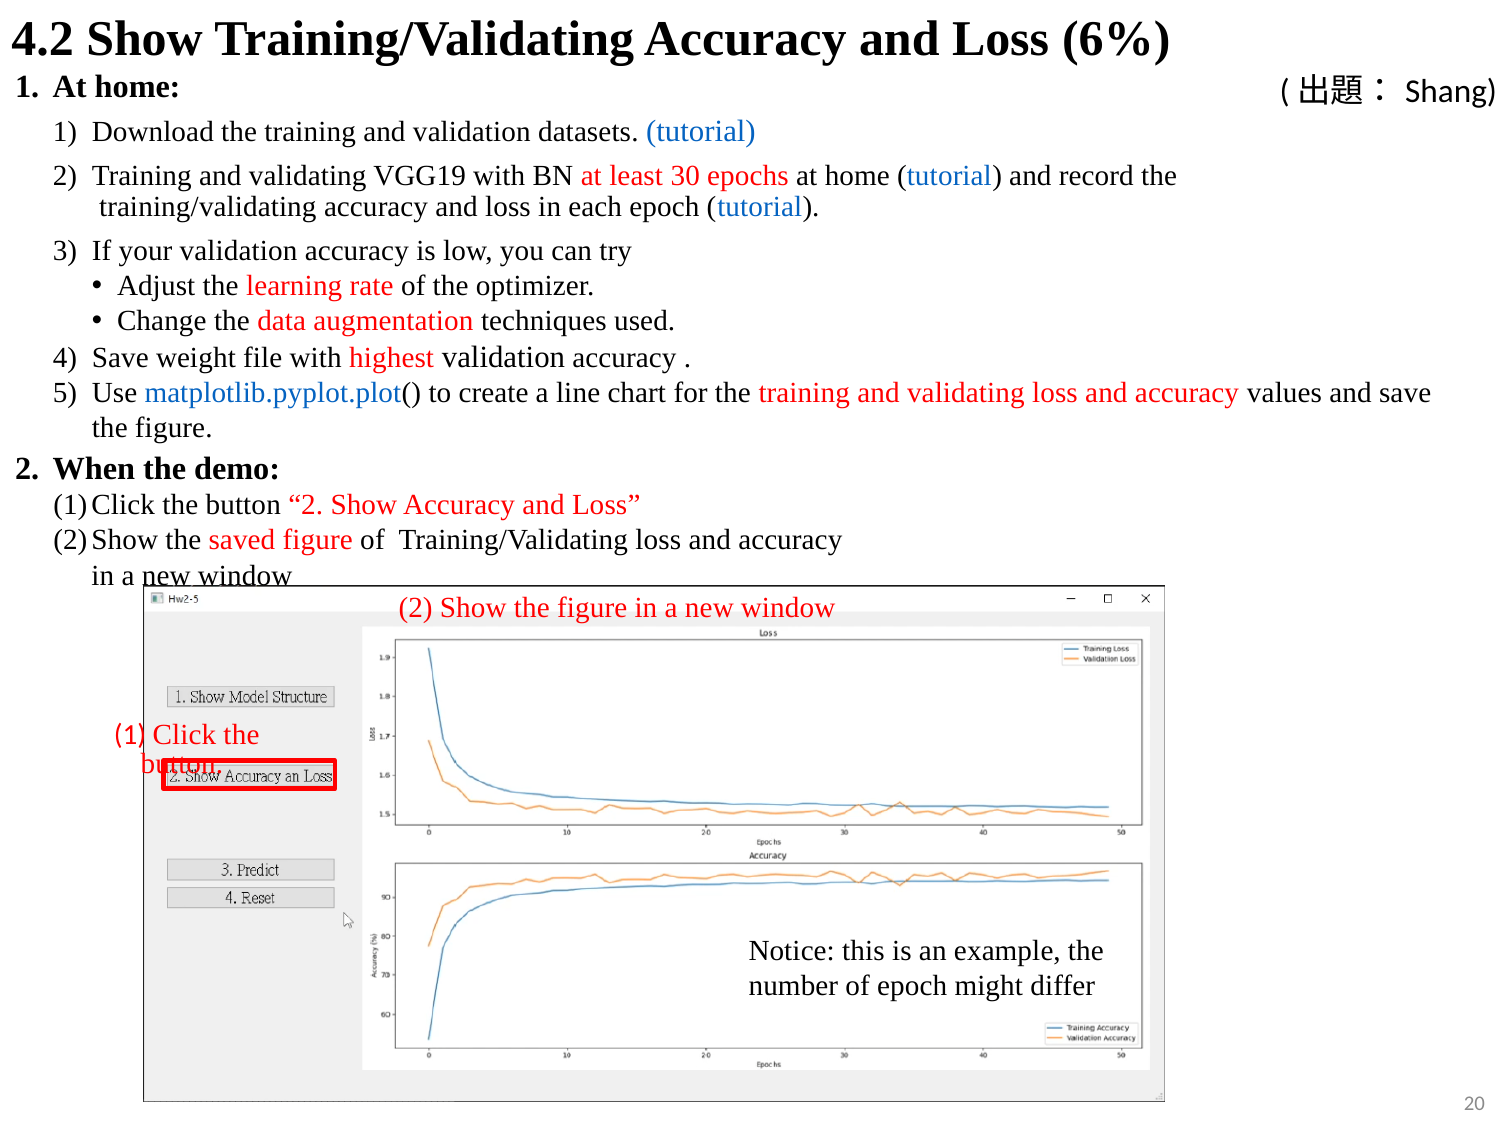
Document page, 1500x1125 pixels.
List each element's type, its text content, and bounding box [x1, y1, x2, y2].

slide_number 20 [1162, 1079, 1500, 1125]
text_box At home: Download the training and validation datasets. (tutorial) Training and validating VGG19 with BN at least 30 epochs at home (tutorial) and record the training/validating accuracy and loss in each epoch (tutorial). If your validation accuracy is low, you can try Adjust the learning rate of the optimizer. Change the data augmentation techniques used. Save weight file with highest validation accuracy . Use matplotlib.pyplot.plot() to create a line chart for the training and validating loss and accuracy values and save the figure. When the demo: Click the button “2. Show Accuracy and Loss” Show the saved figure of Training/Validating loss and accuracy in a new window [0, 49, 1457, 607]
text_box (出題：Shang) [1264, 61, 1500, 117]
text_box 4.2 Show Training/Validating Accuracy and Loss (6%) [0, 0, 1500, 61]
picture [143, 585, 1166, 1102]
text_box (1) Click the button. [99, 715, 138, 786]
